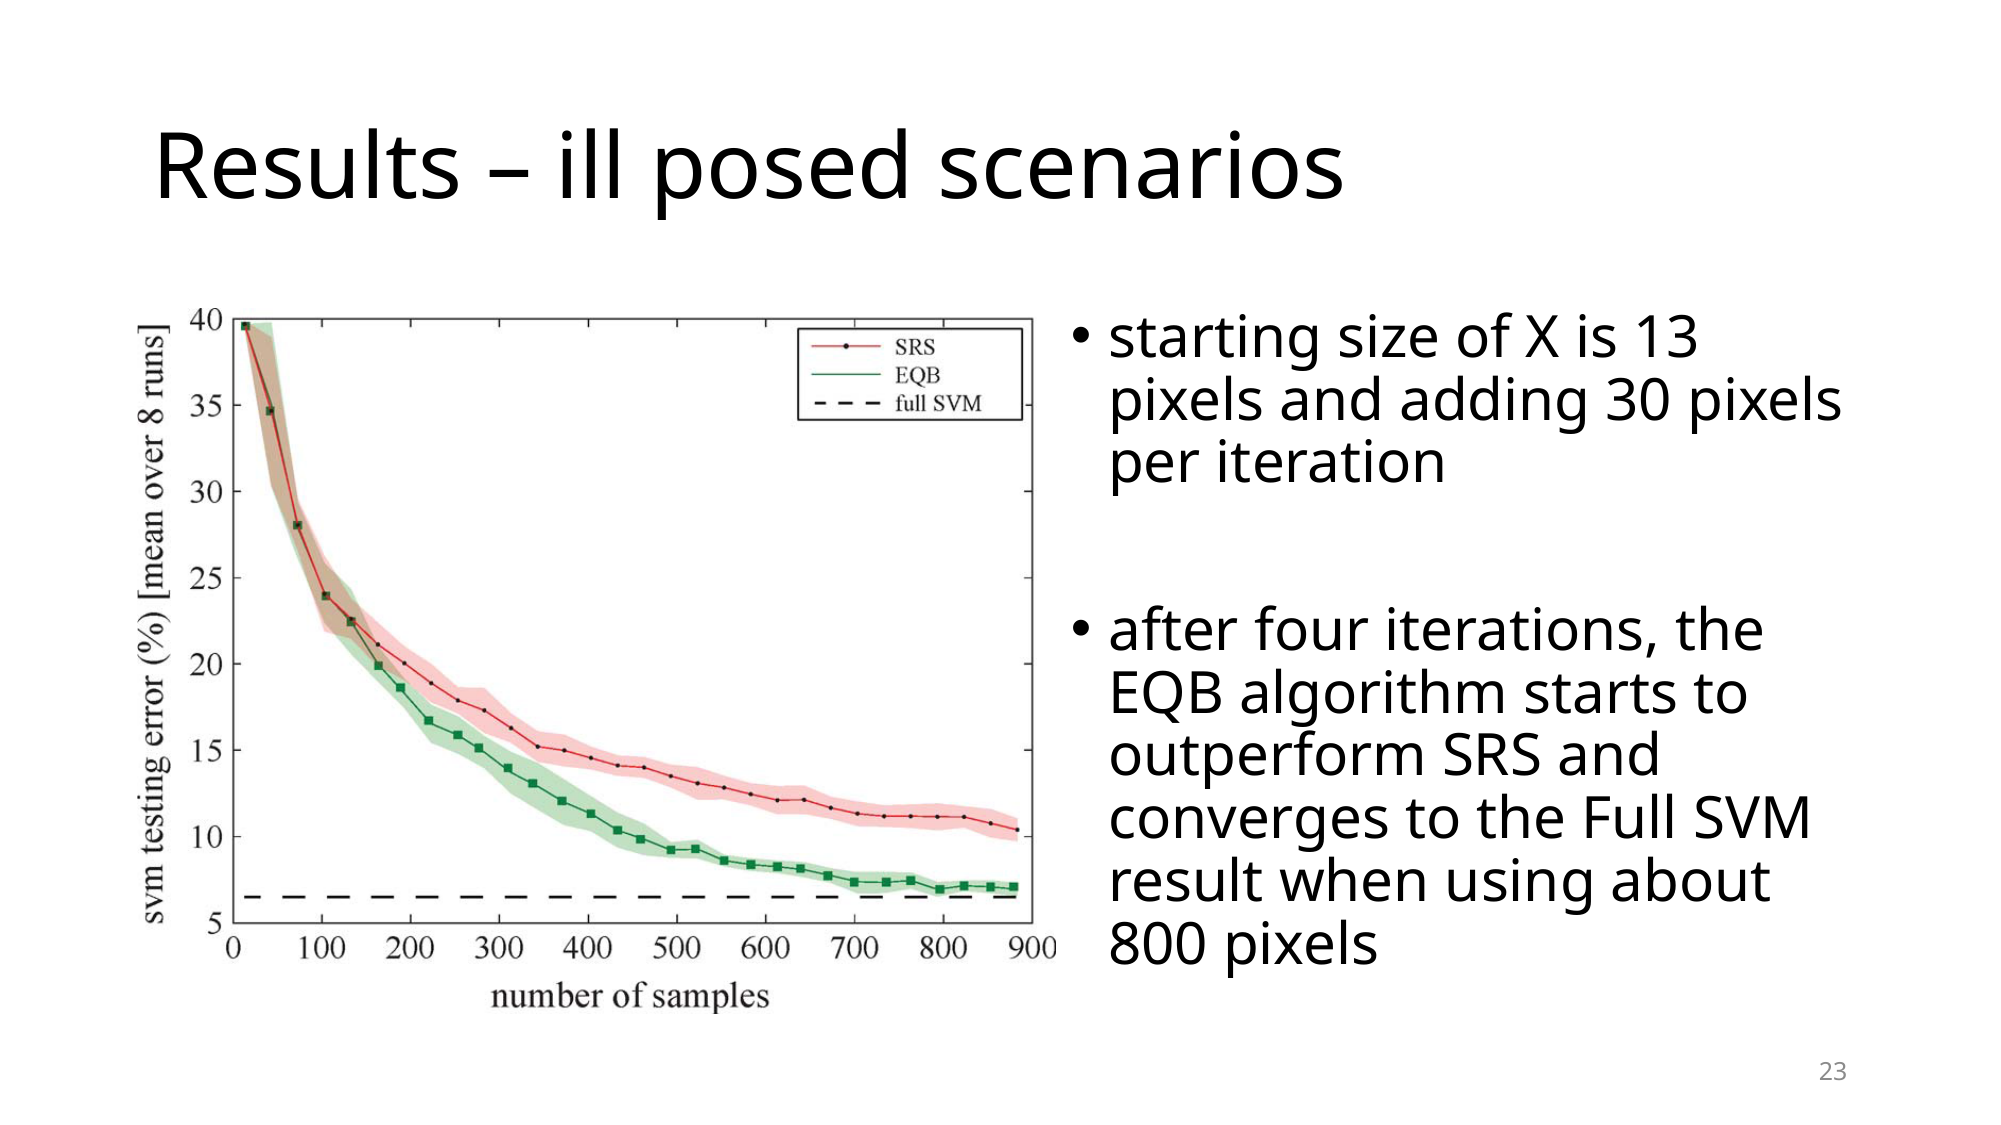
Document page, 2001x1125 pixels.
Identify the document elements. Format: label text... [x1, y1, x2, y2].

slide_number 23 [1412, 1042, 1863, 1103]
list starting size of X is 13 pixels and adding 30 pixels per iteration after four iterations, the EQB algorithm starts to outperform SRS and converges to the Full SVM result when using about 800 pixels [1055, 299, 1863, 1014]
title Results – ill posed scenarios [137, 59, 1863, 278]
picture [137, 308, 1056, 1014]
